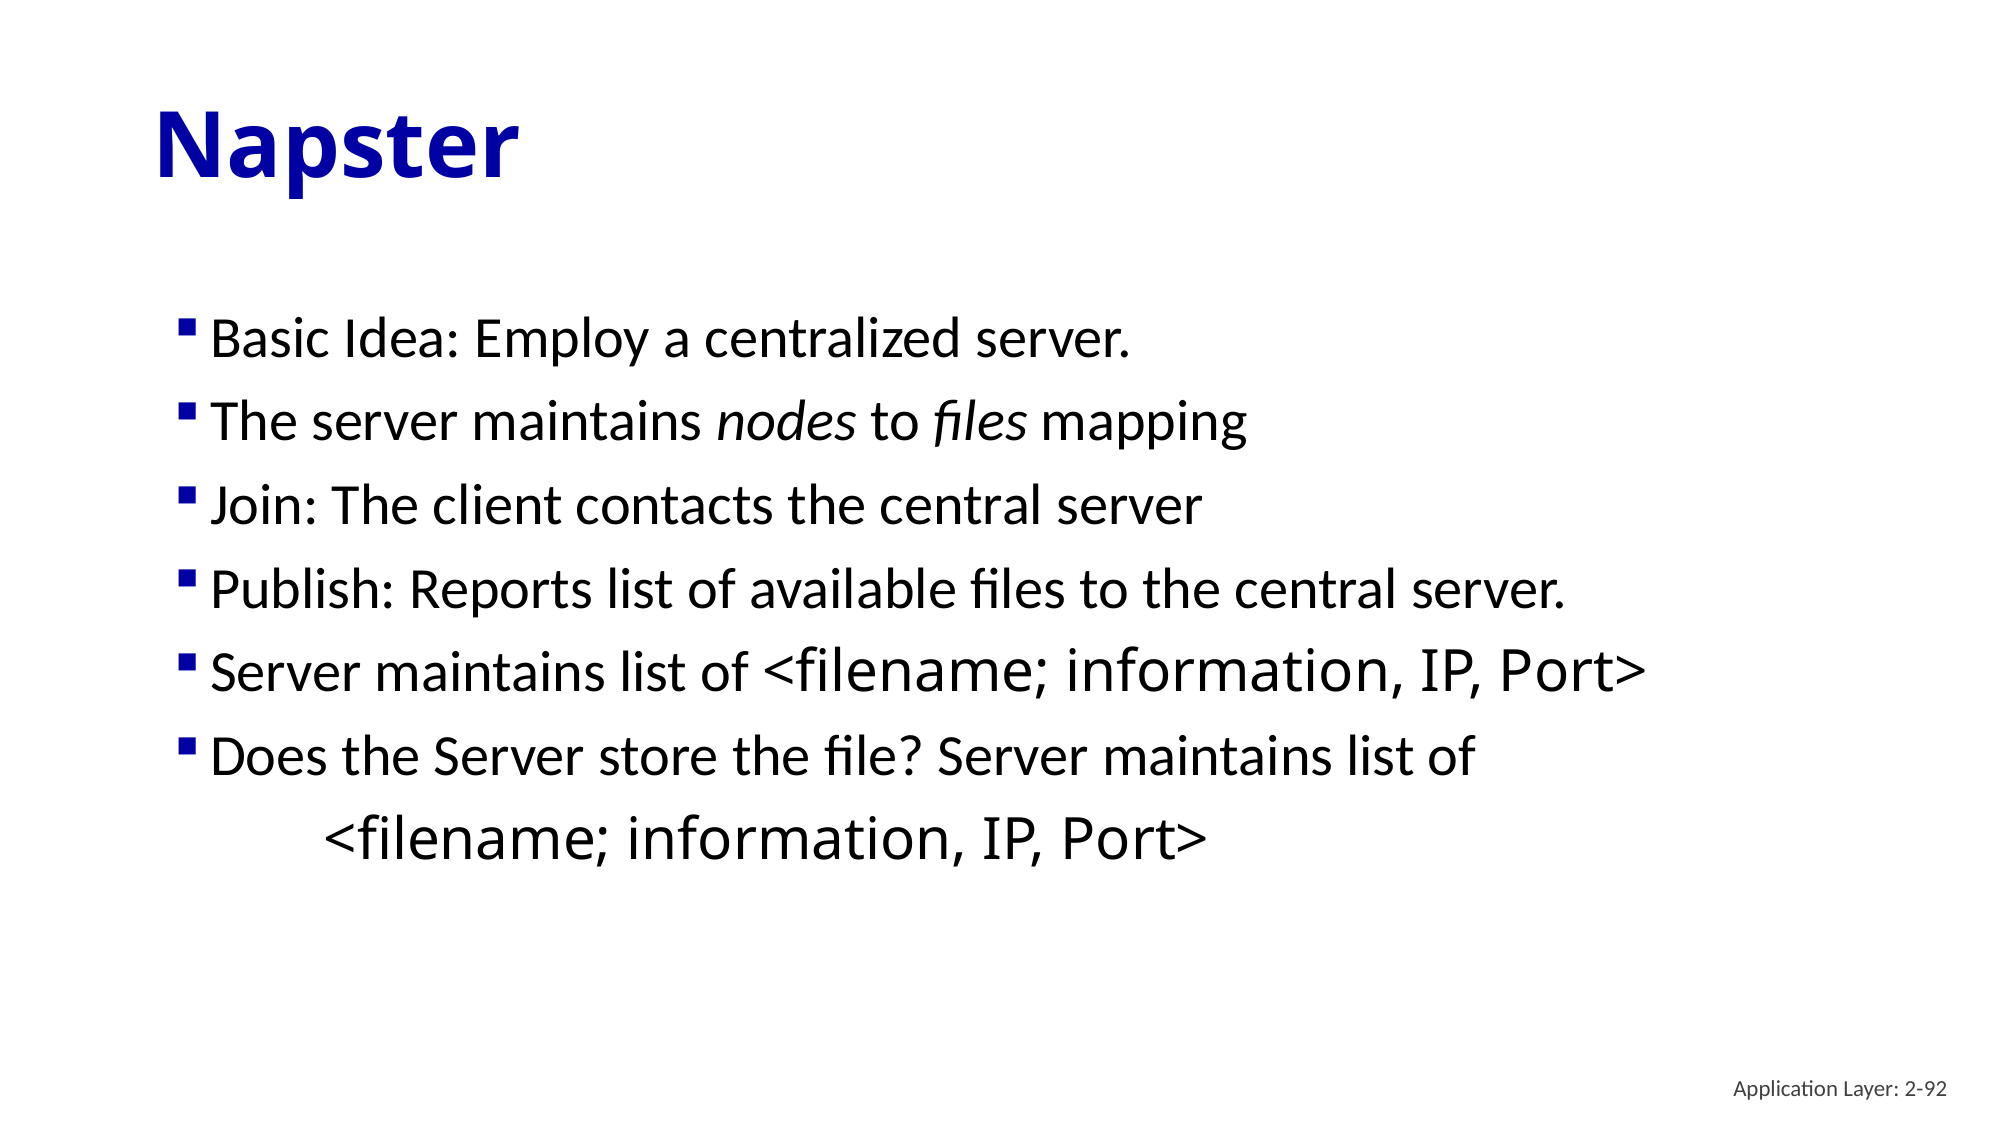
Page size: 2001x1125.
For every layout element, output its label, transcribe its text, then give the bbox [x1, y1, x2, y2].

slide_number Application Layer: 2-92 [1512, 1056, 1963, 1117]
title Napster [137, 74, 1863, 221]
list Basic Idea: Employ a centralized server. The server maintains nodes to files mapping Join: The client contacts the central server Publish: Reports list of available files to the central server. Server maintains list of <filename; information, IP, Port> Does the Server store the file? Server maintains list of <filename; information, IP, Port> [137, 299, 1888, 1014]
